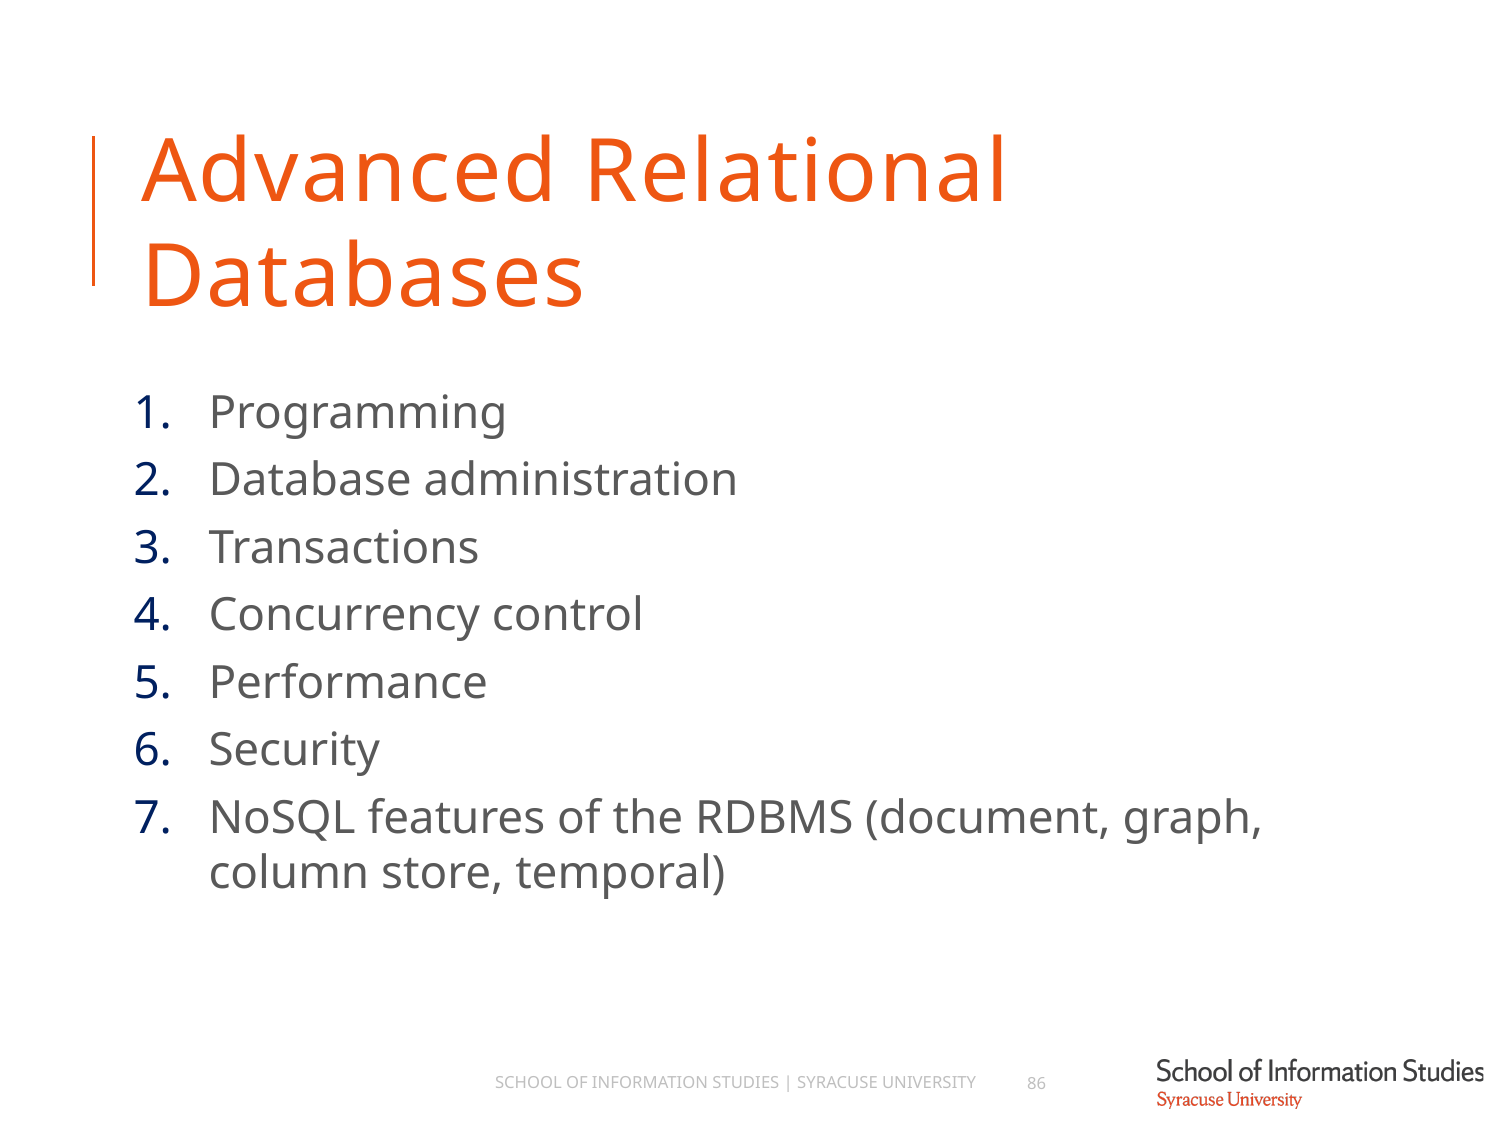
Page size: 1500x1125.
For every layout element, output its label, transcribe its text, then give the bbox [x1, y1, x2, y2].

title Advanced Relational Databases [126, 96, 1322, 342]
slide_number 86 [1012, 1061, 1149, 1107]
footer School of Information Studies | Syracuse University [283, 1061, 993, 1106]
list Programming Database administration Transactions Concurrency control Performance Security NoSQL features of the RDBMS (document, graph, column store, temporal) [126, 375, 1322, 1035]
